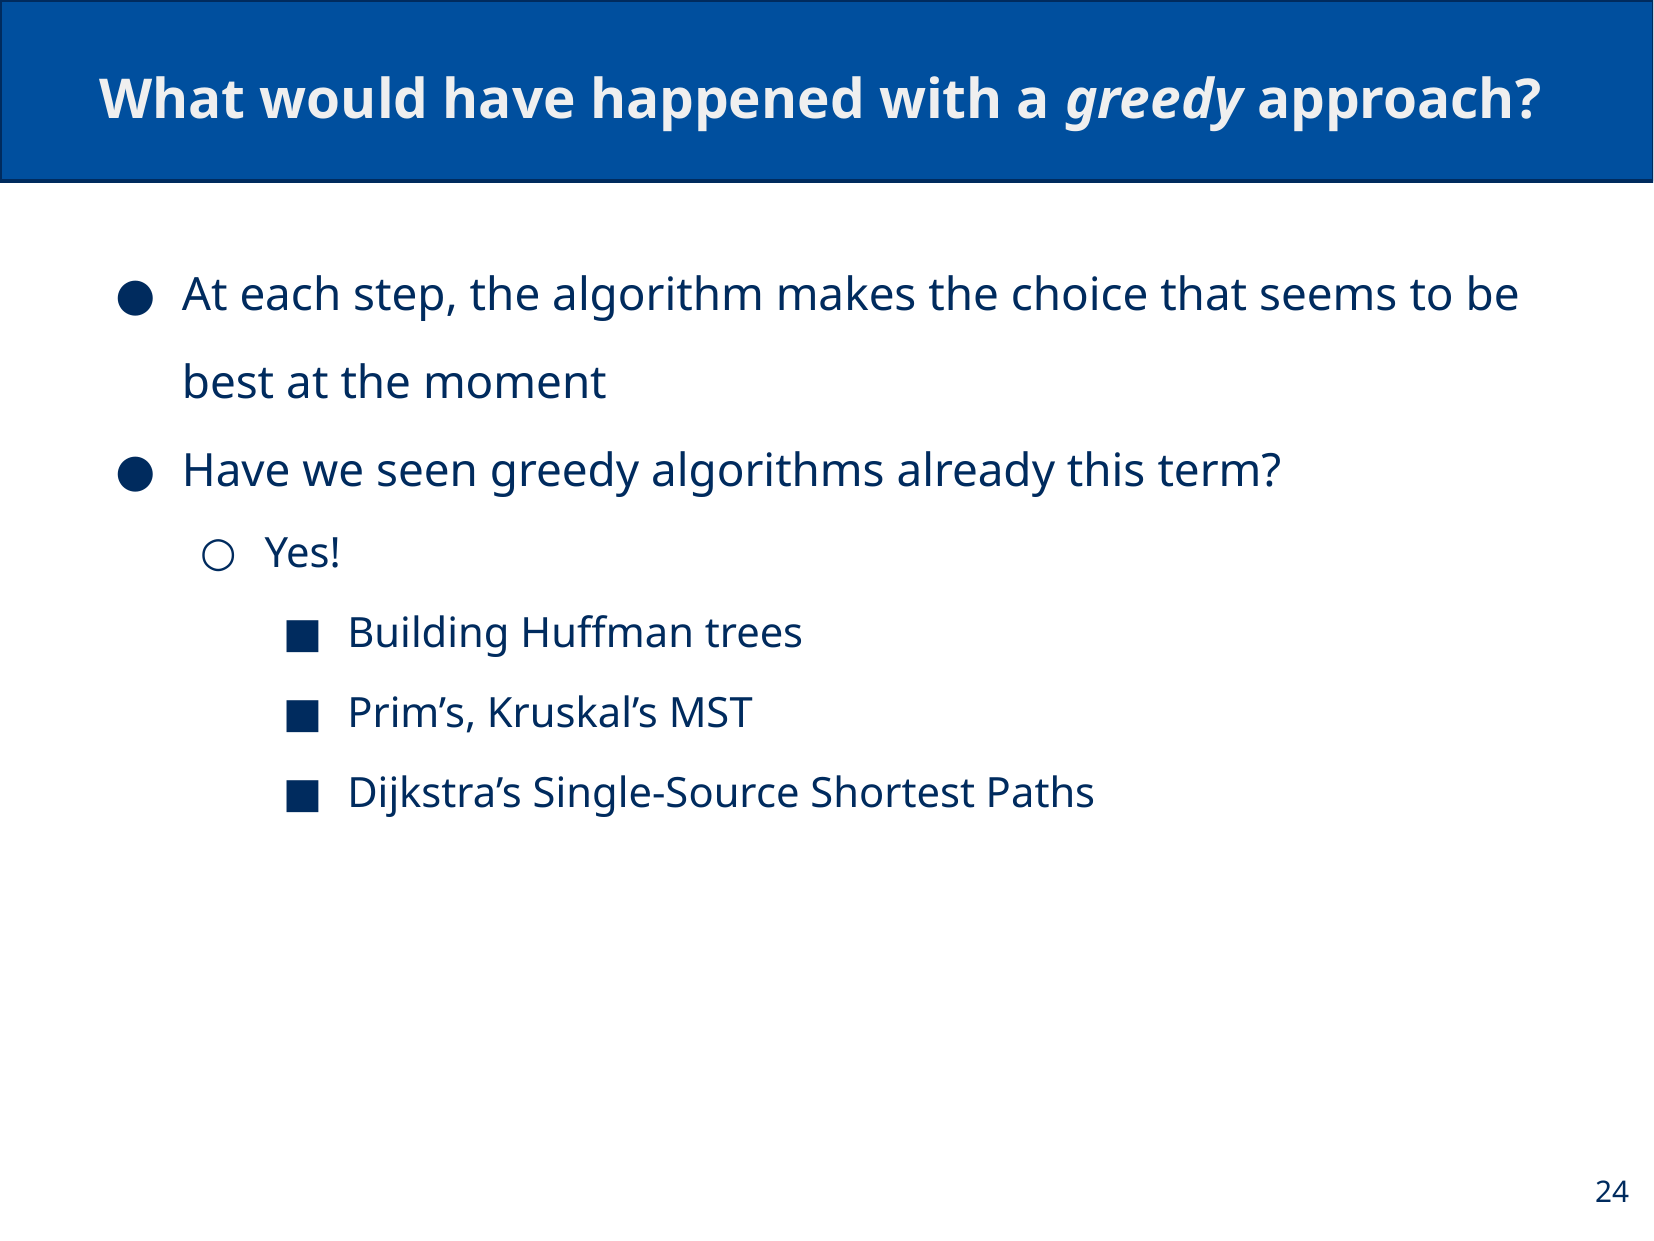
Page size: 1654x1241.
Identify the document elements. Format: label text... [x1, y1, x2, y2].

list At each step, the algorithm makes the choice that seems to be best at the moment Have we seen greedy algorithms already this term? Yes! Building Huffman trees Prim’s, Kruskal’s MST Dijkstra’s Single-Source Shortest Paths [82, 215, 1571, 1188]
title What would have happened with a greedy approach? [82, 36, 1571, 146]
slide_number 24 [1546, 1145, 1647, 1241]
